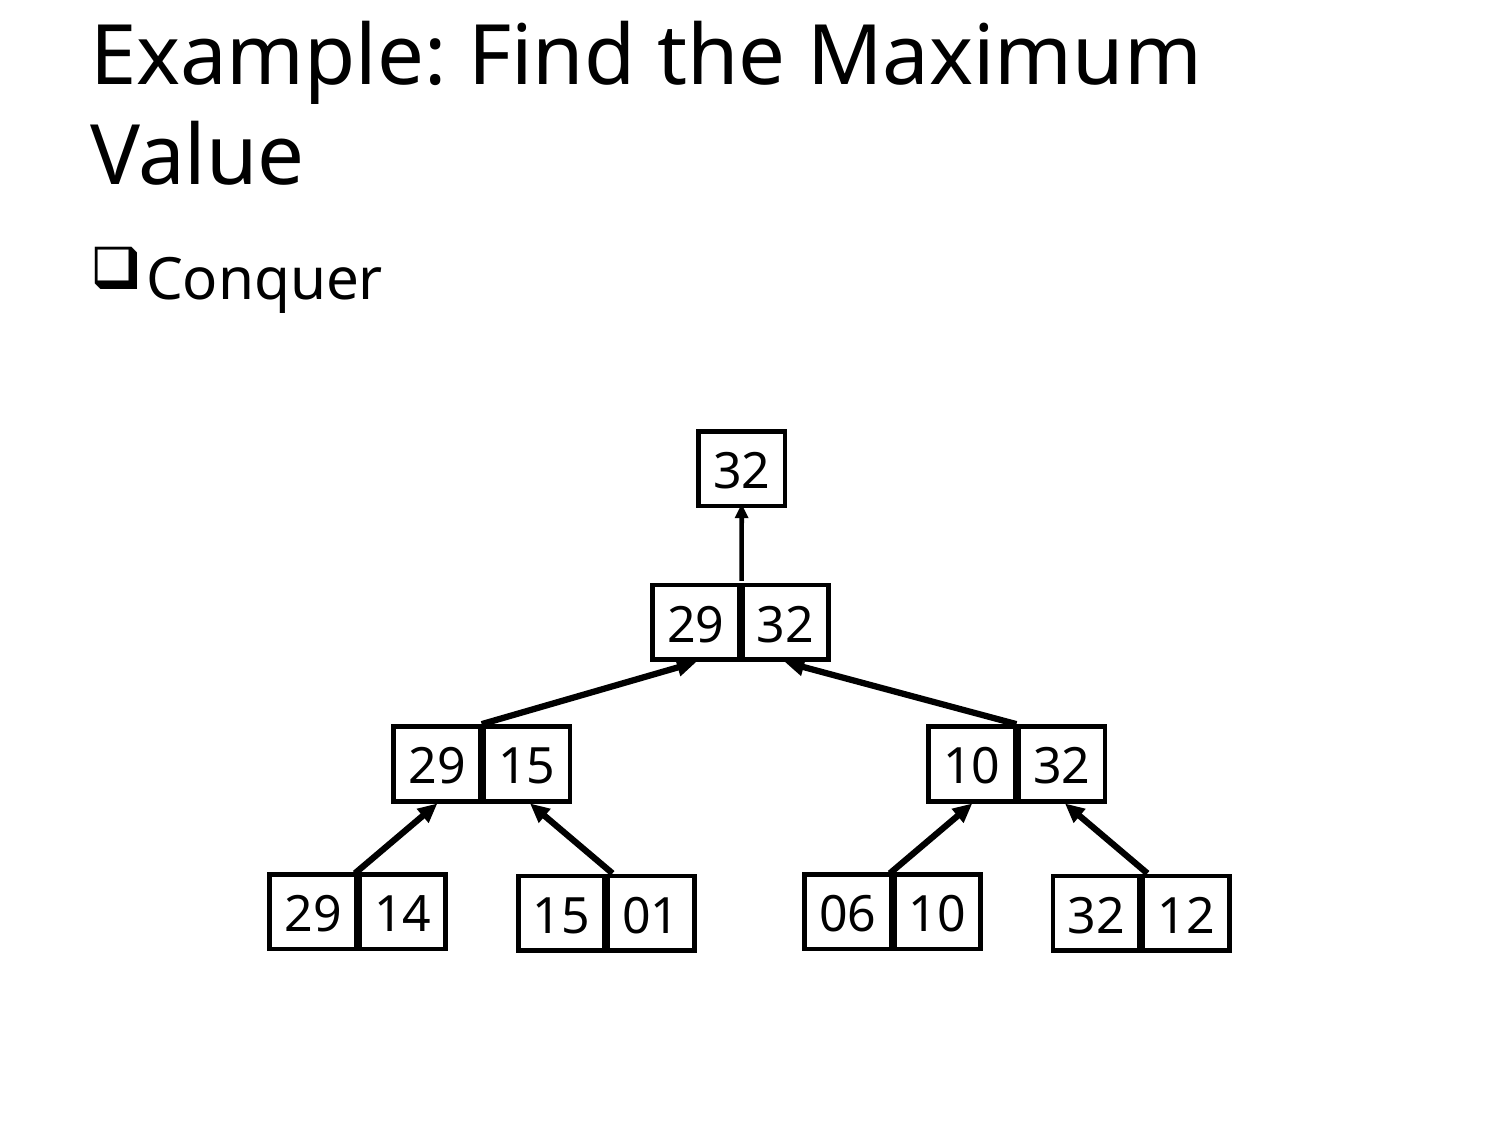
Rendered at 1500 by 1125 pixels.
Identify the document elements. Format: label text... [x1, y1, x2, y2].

list Conquer [75, 233, 1425, 1005]
title Example: Find the Maximum Value [75, 45, 1425, 157]
